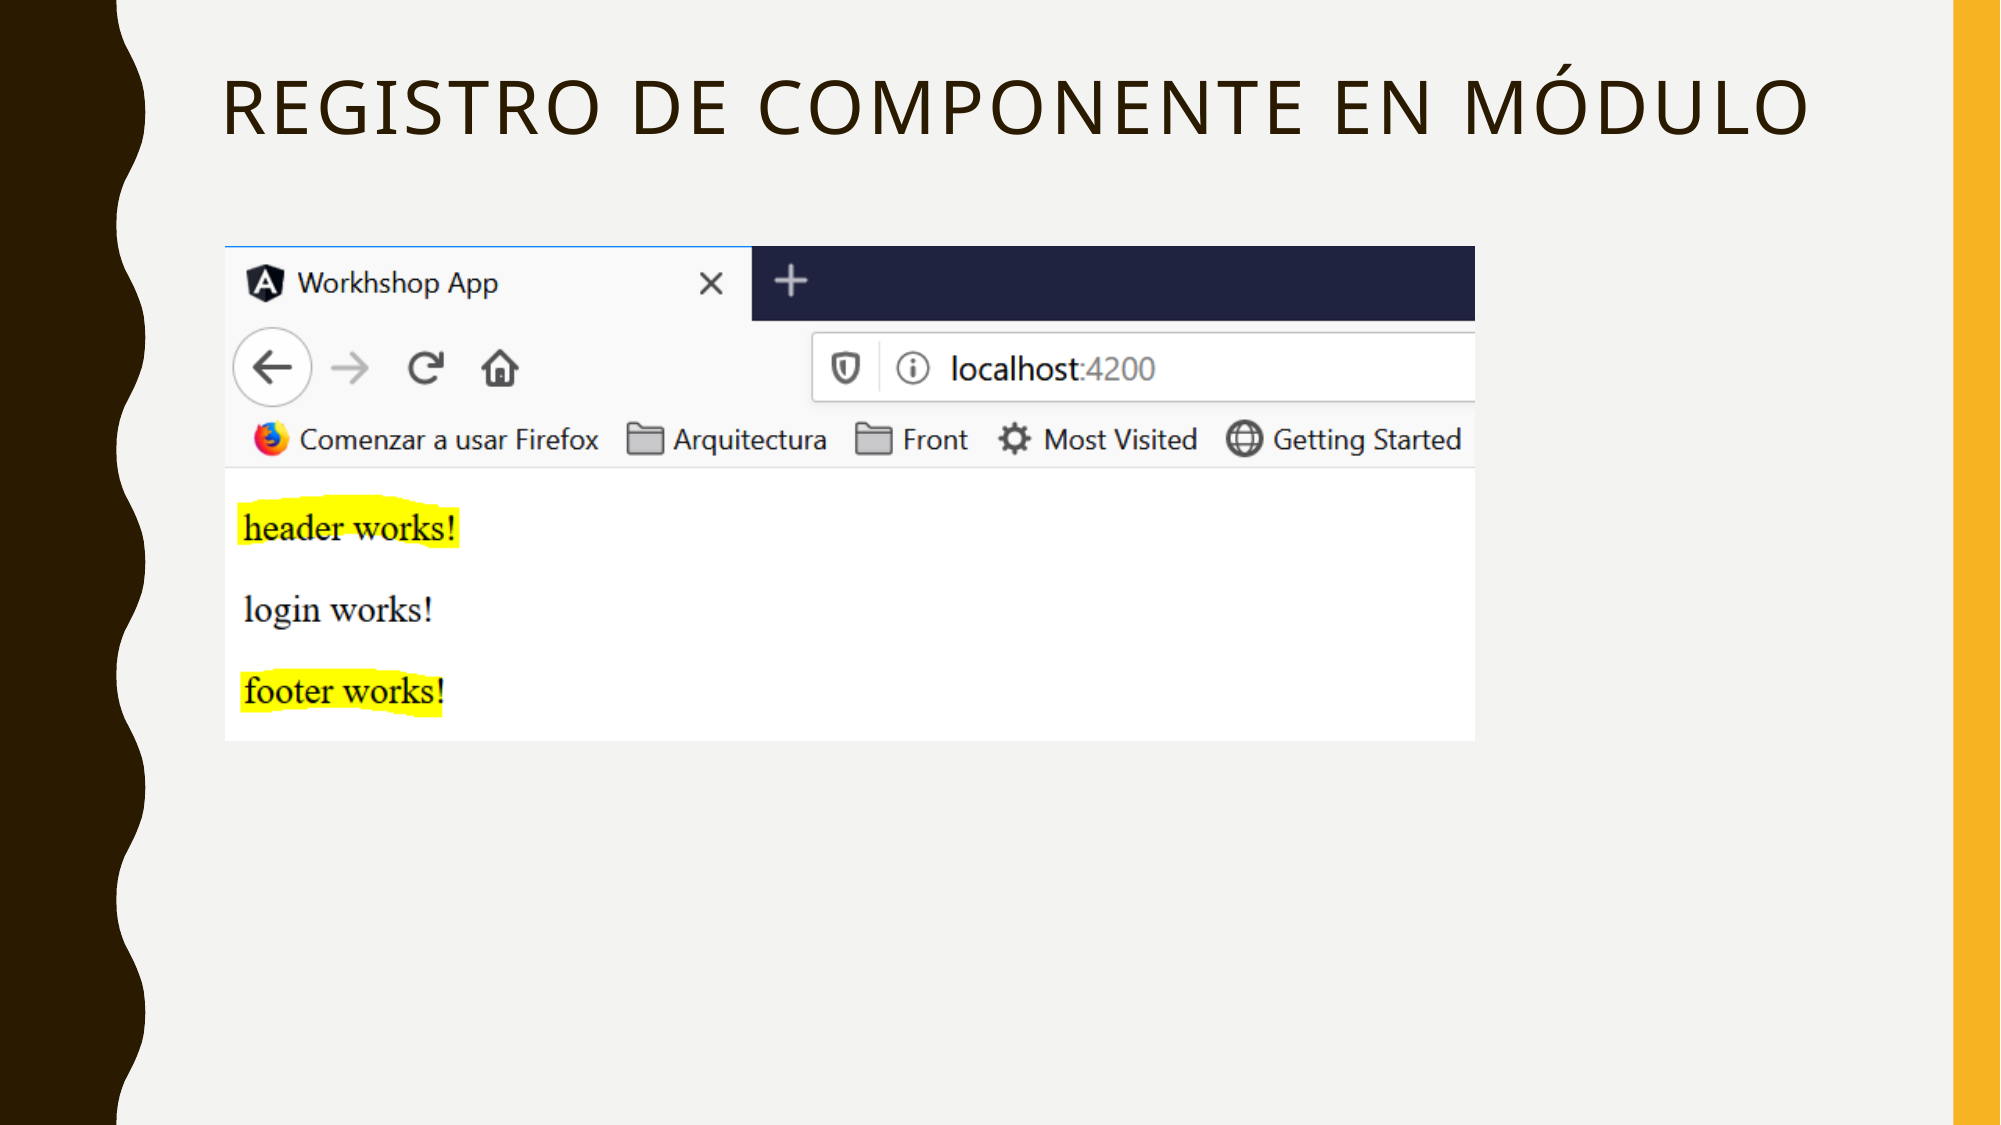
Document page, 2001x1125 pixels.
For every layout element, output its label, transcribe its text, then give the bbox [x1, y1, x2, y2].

picture [225, 246, 1475, 741]
title Registro de componente en módulo [205, 62, 1875, 193]
